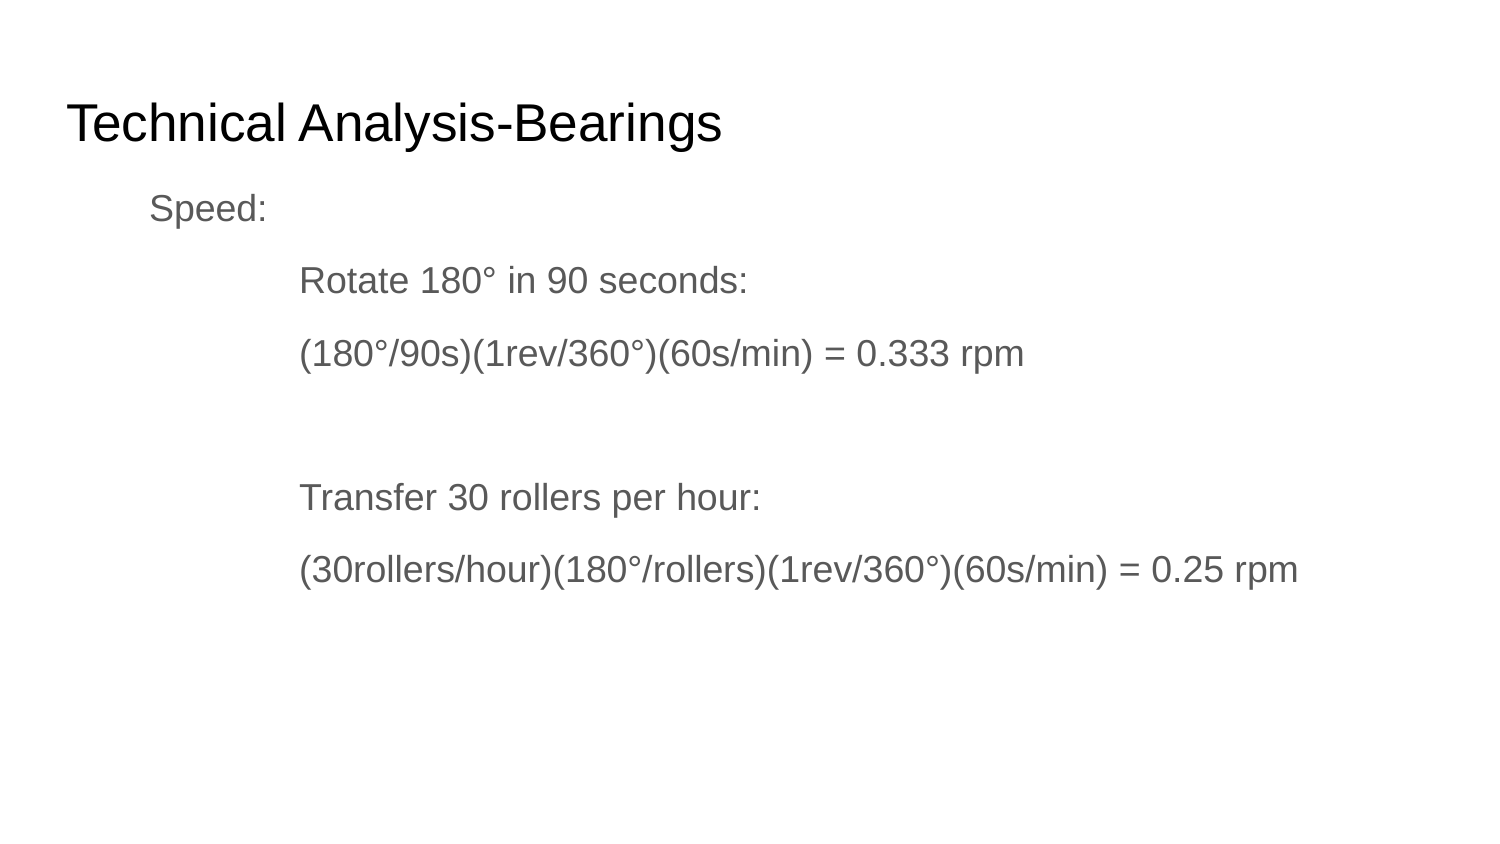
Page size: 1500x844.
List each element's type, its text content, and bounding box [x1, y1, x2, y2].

list Speed: Rotate 180° in 90 seconds: (180°/90s)(1rev/360°)(60s/min) = 0.333 rpm Transfer 30 rollers per hour: (30rollers/hour)(180°/rollers)(1rev/360°)(60s/min) = 0.25 rpm [134, 166, 1449, 747]
title Technical Analysis-Bearings [51, 72, 1449, 167]
